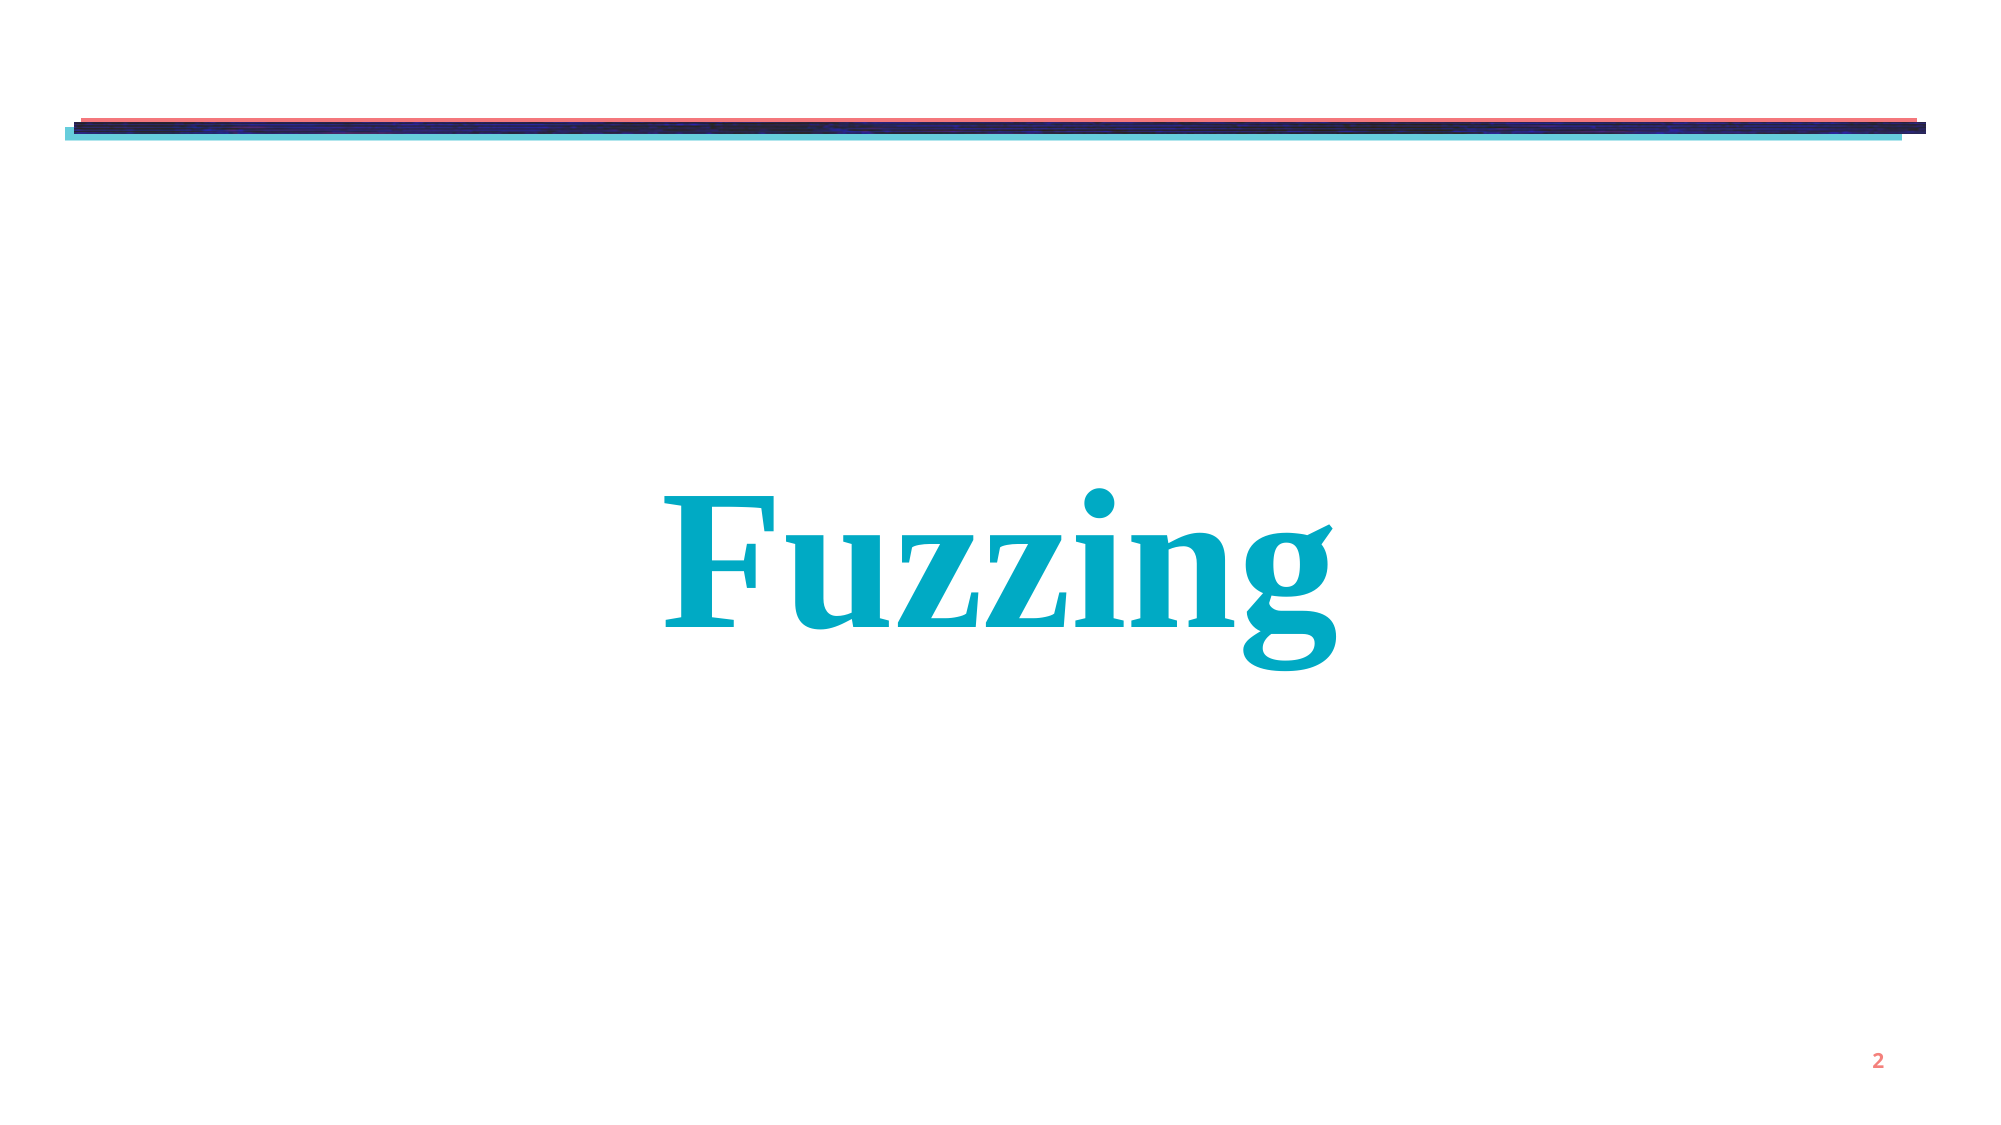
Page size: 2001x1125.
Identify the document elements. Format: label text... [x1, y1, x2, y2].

title Fuzzing [137, 453, 1863, 672]
